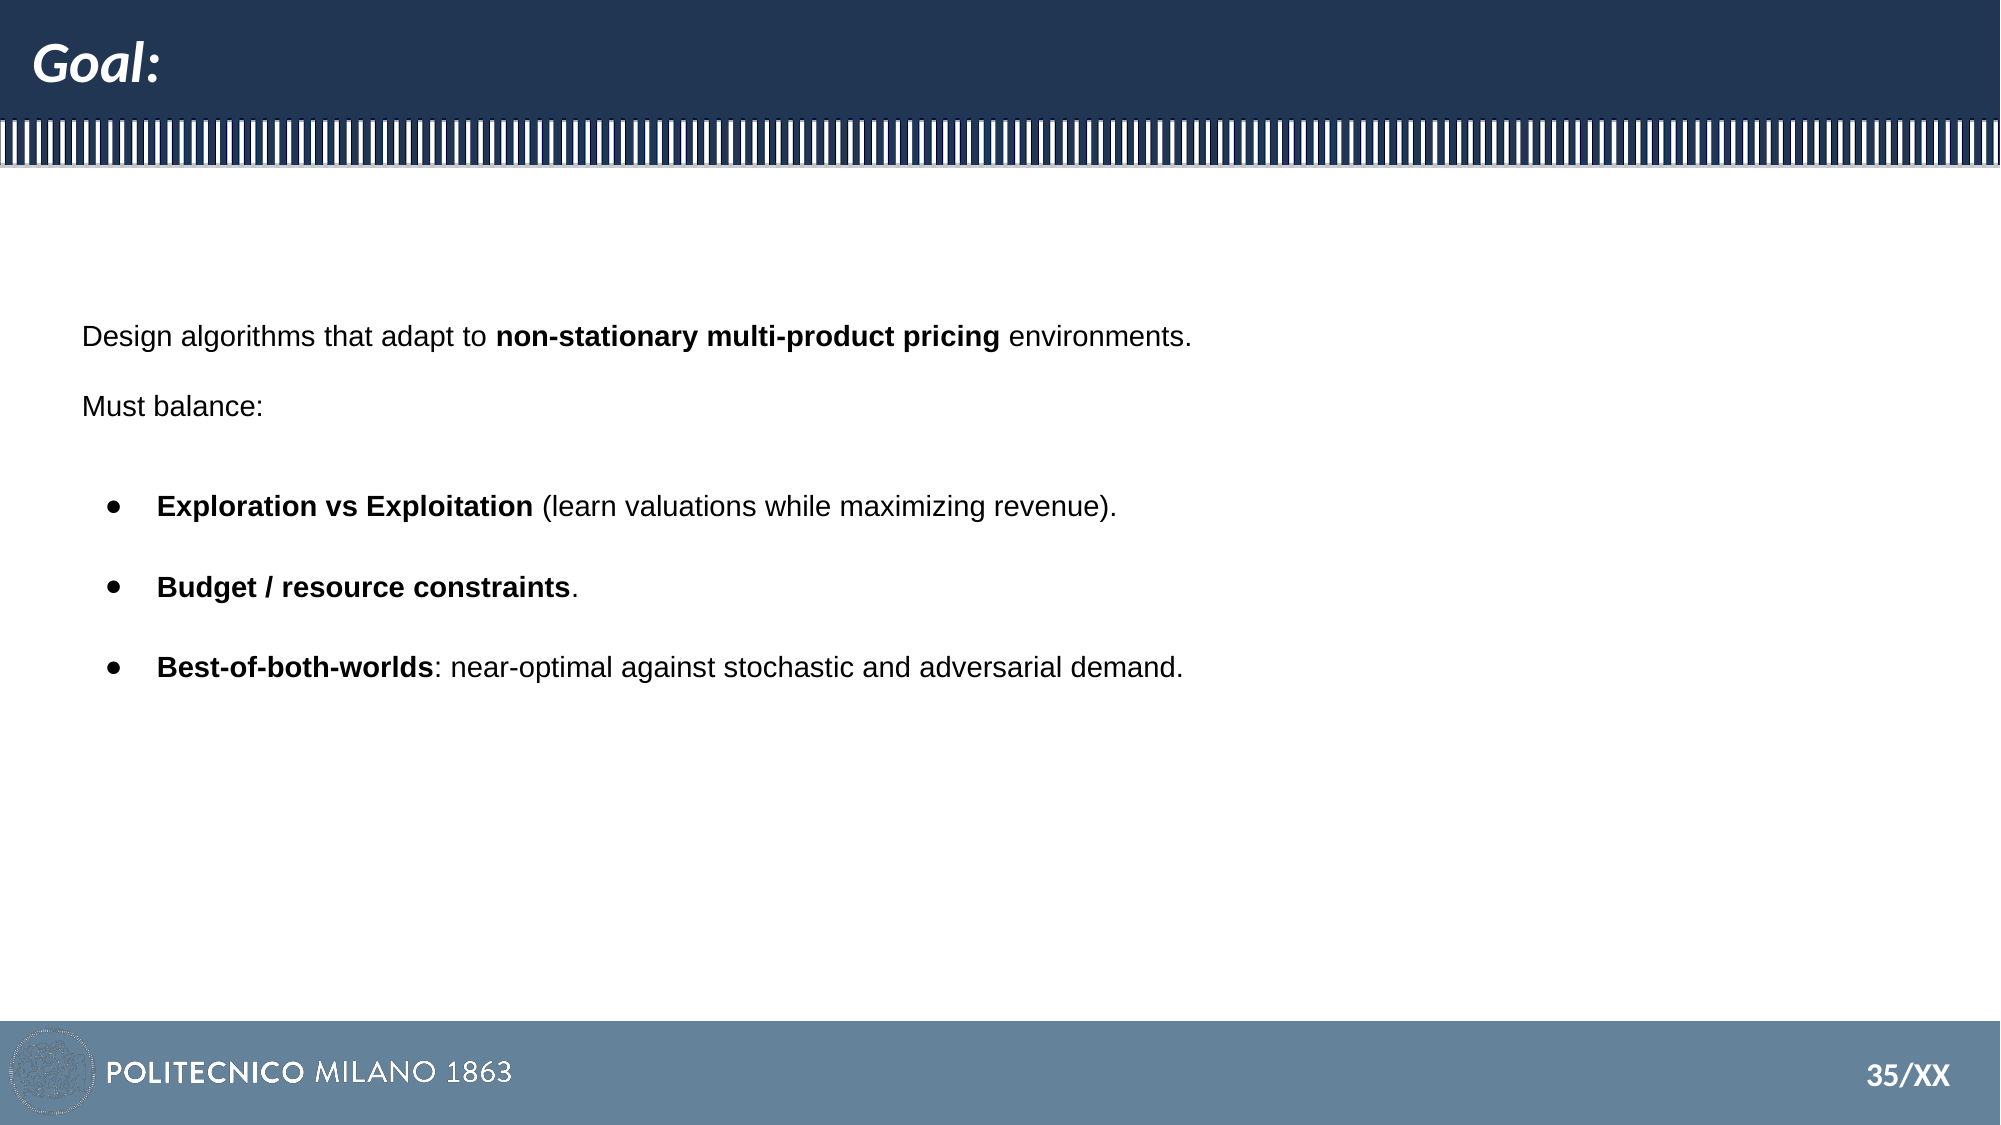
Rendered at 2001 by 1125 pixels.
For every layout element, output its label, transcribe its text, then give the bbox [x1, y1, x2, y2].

slide_number ‹#›/XX [1806, 1043, 1966, 1104]
text_box Design algorithms that adapt to non-stationary multi-product pricing environments. Must balance: Exploration vs Exploitation (learn valuations while maximizing revenue). Budget / resource constraints. Best-of-both-worlds: near-optimal against stochastic and adversarial demand. [66, 302, 1510, 699]
picture [0, 0, 2000, 168]
picture [0, 1021, 2000, 1125]
title Goal: [17, 14, 1161, 104]
